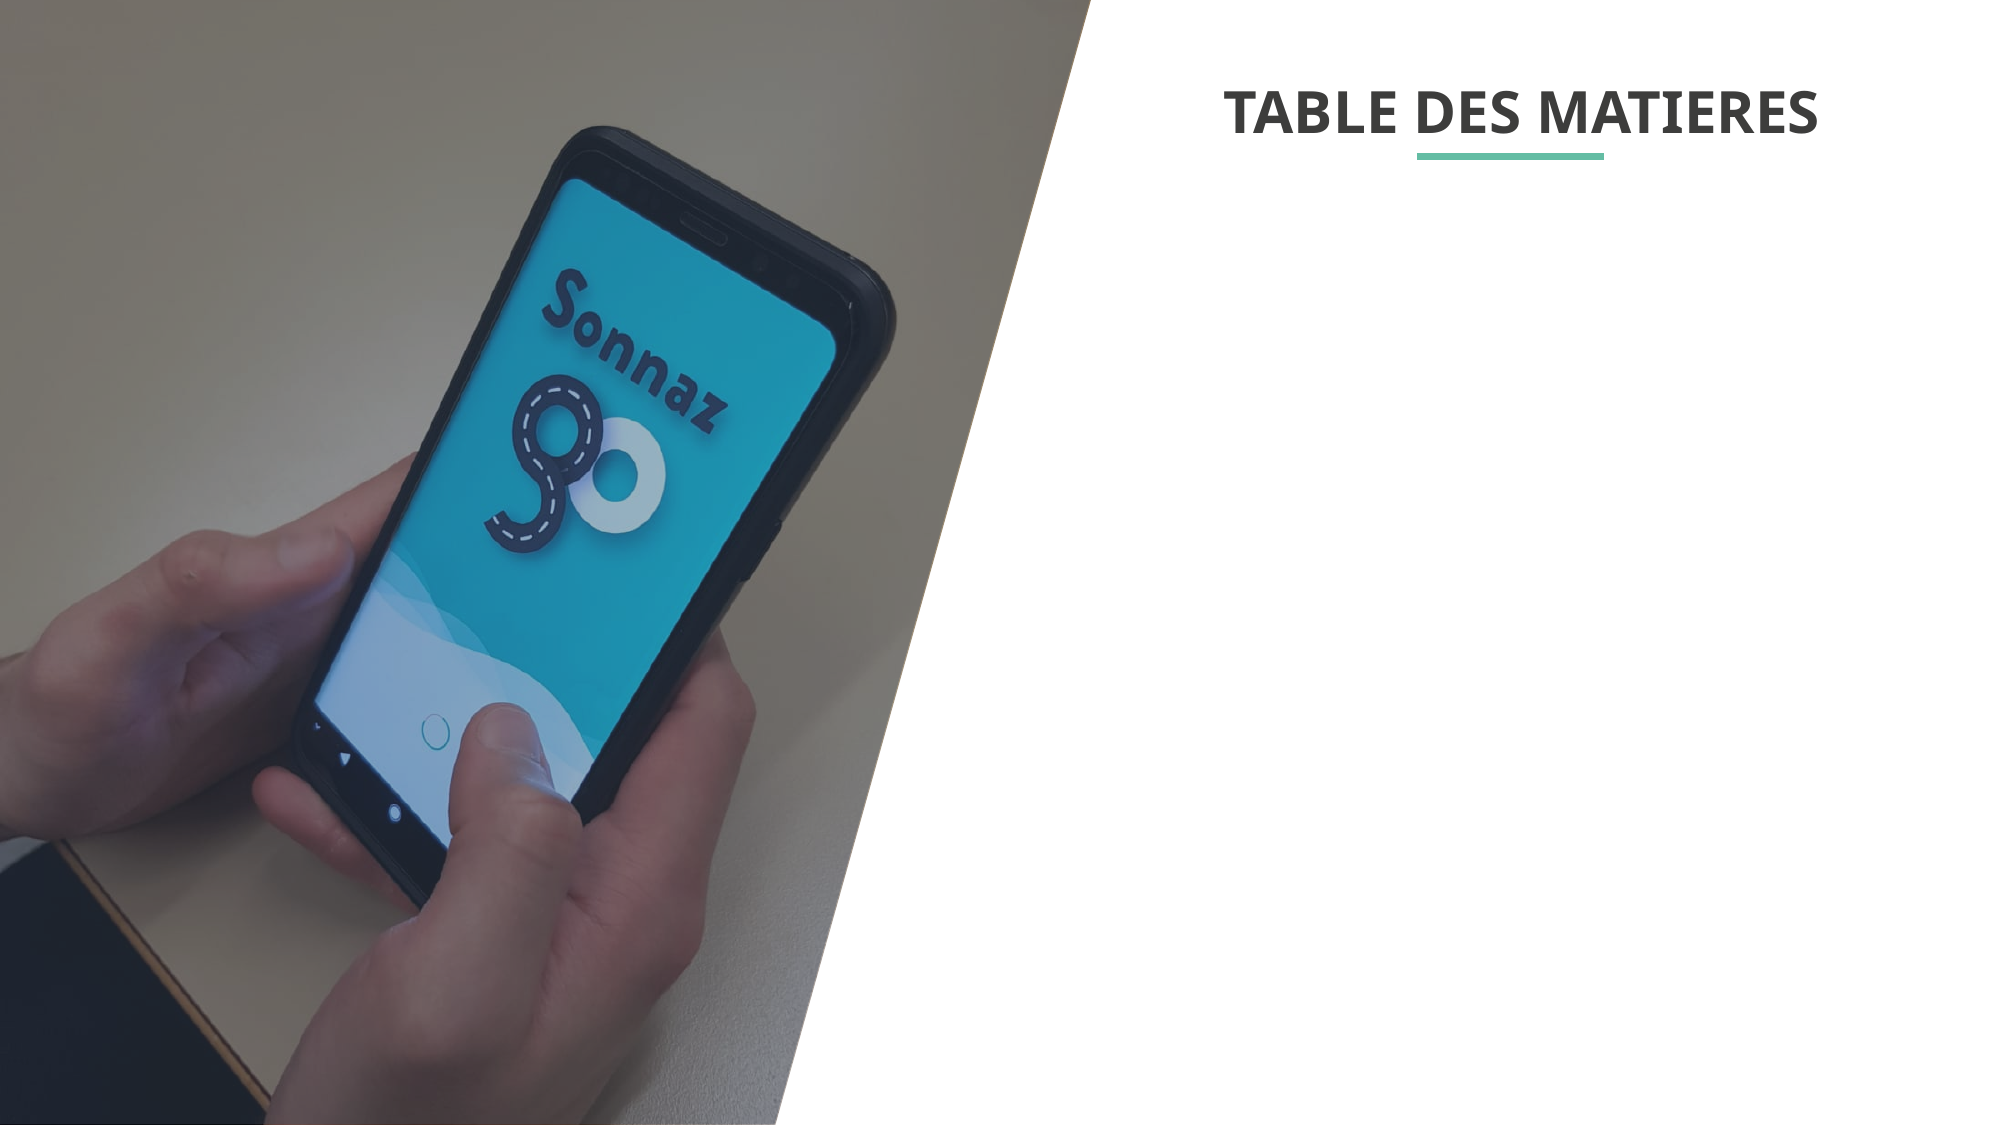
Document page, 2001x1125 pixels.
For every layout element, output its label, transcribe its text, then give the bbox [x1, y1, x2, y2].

text_box TABLE DES MATIERES [1097, 33, 1946, 153]
picture [0, 0, 1091, 1125]
